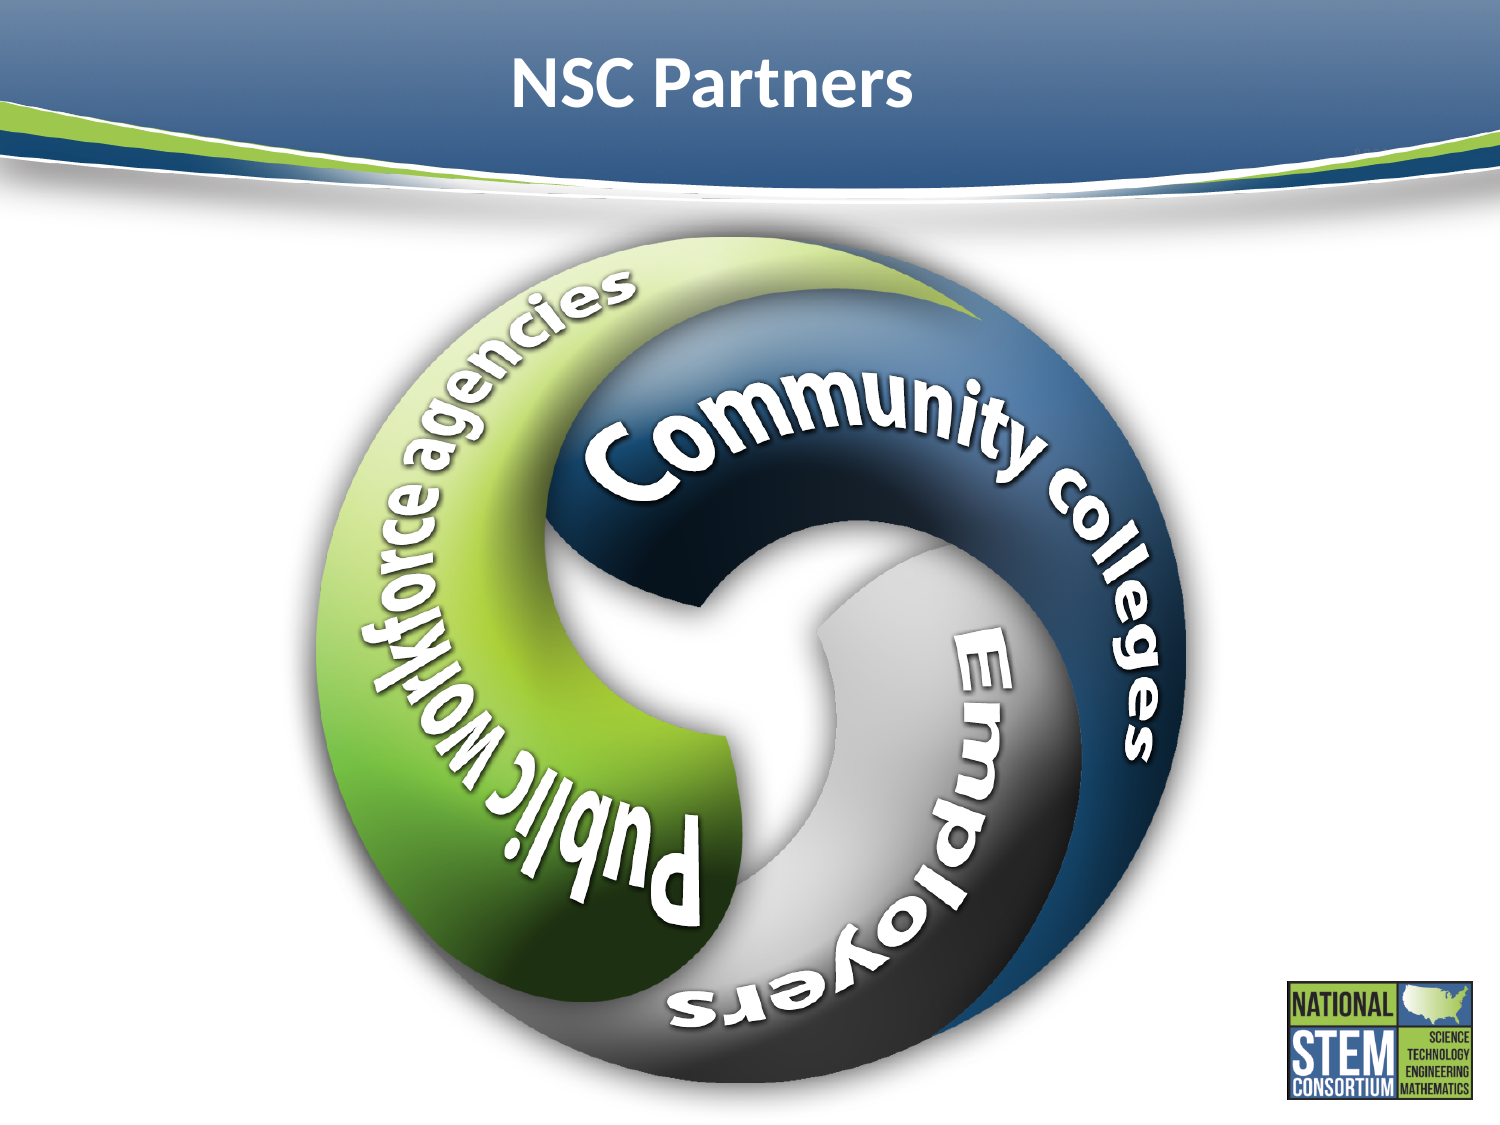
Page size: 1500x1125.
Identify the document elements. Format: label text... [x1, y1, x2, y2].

picture [0, 0, 1500, 1125]
title NSC Partners [37, 24, 1388, 150]
